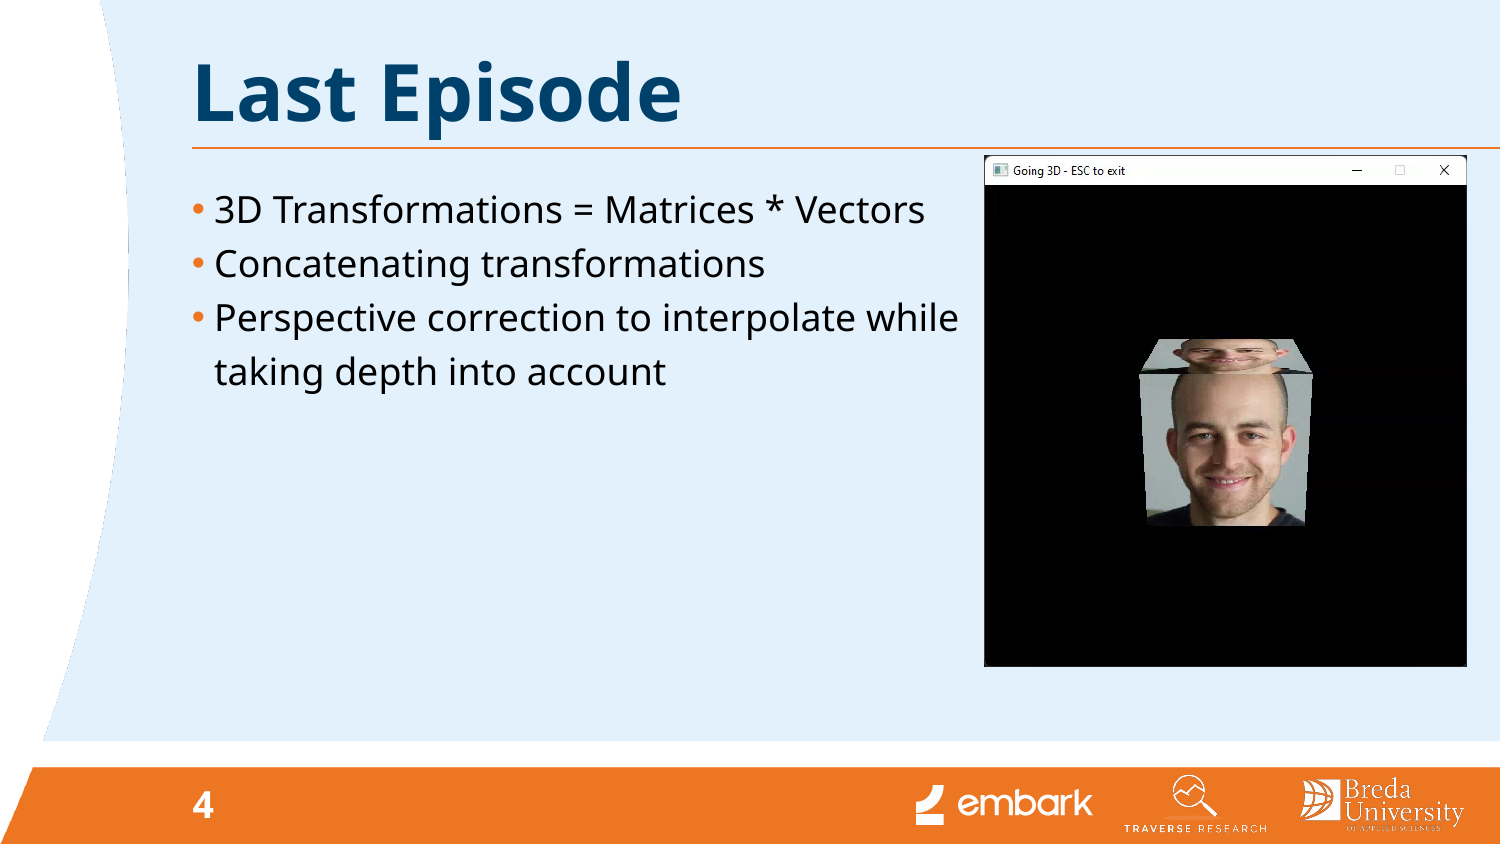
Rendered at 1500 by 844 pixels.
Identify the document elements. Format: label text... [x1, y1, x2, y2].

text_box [983, 154, 1468, 667]
picture [0, 0, 1500, 844]
title Last Episode [191, 3, 1341, 138]
slide_number 4 [177, 773, 351, 819]
list 3D Transformations = Matrices * Vectors Concatenating transformations Perspective correction to interpolate while taking depth into account [191, 176, 979, 741]
